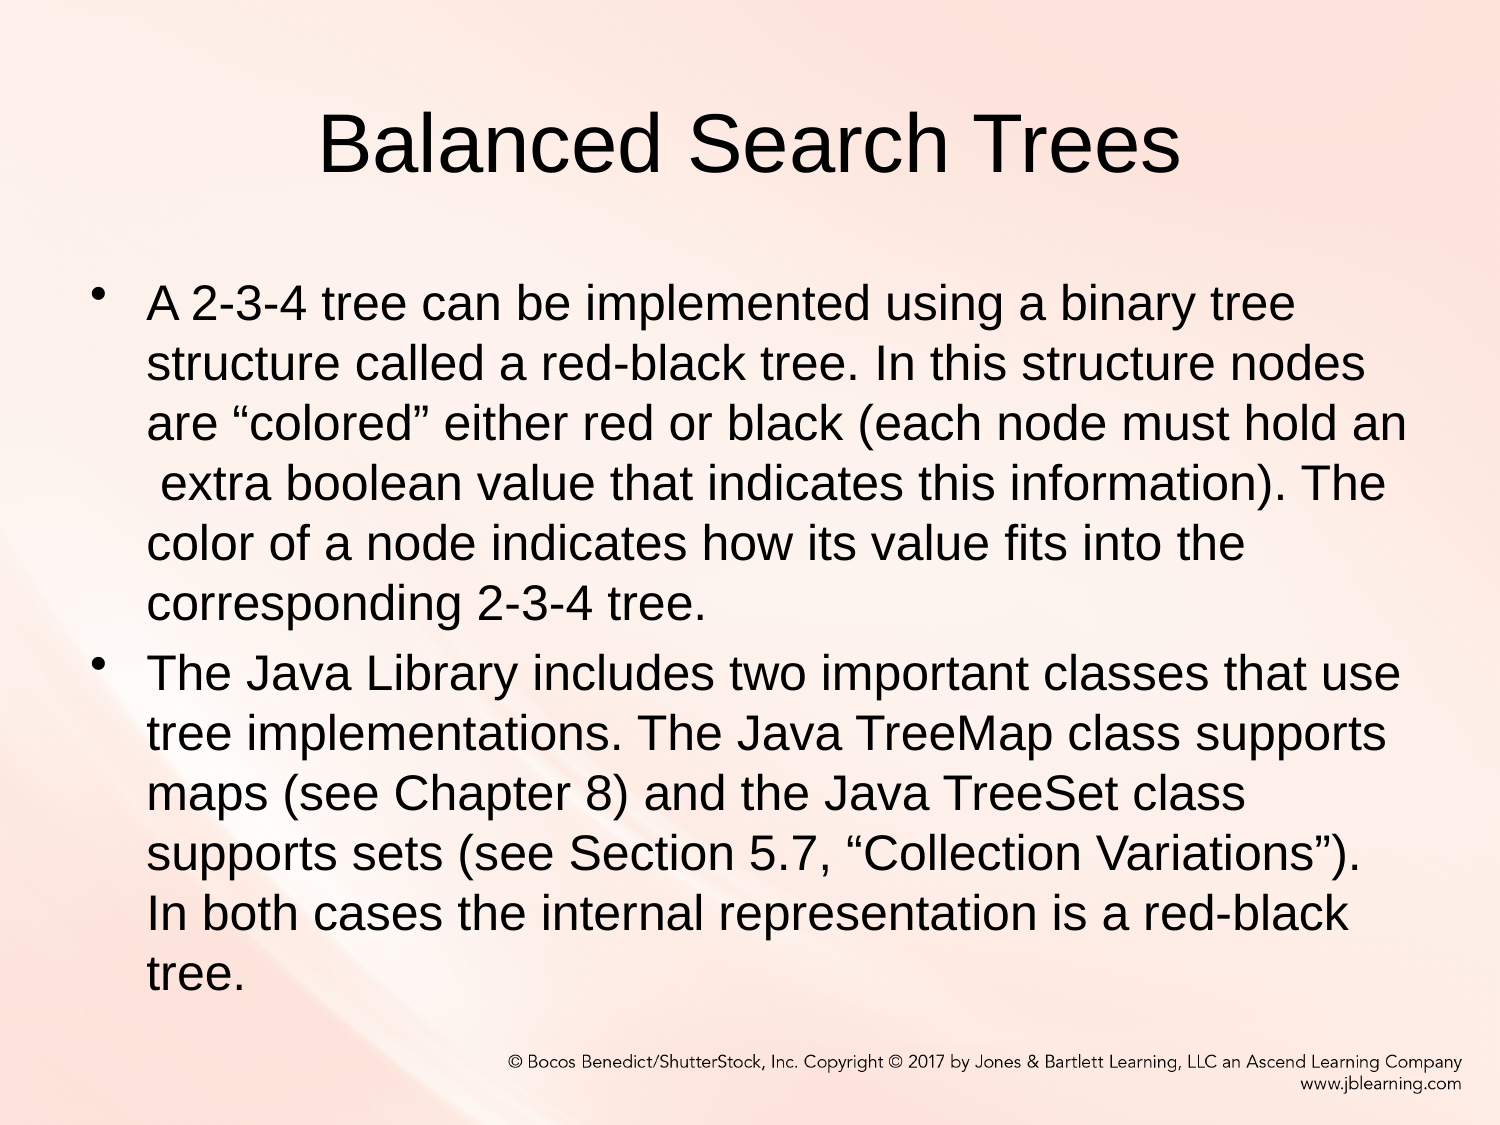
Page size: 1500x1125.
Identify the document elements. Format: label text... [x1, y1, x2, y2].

title Balanced Search Trees [75, 45, 1425, 233]
picture [0, 0, 1500, 1125]
list A 2-3-4 tree can be implemented using a binary tree structure called a red-black tree. In this structure nodes are “colored” either red or black (each node must hold an extra boolean value that indicates this information). The color of a node indicates how its value fits into the corresponding 2-3-4 tree. The Java Library includes two important classes that use tree implementations. The Java TreeMap class supports maps (see Chapter 8) and the Java TreeSet class supports sets (see Section 5.7, “Collection Variations”). In both cases the internal representation is a red-black tree. [75, 262, 1425, 1005]
